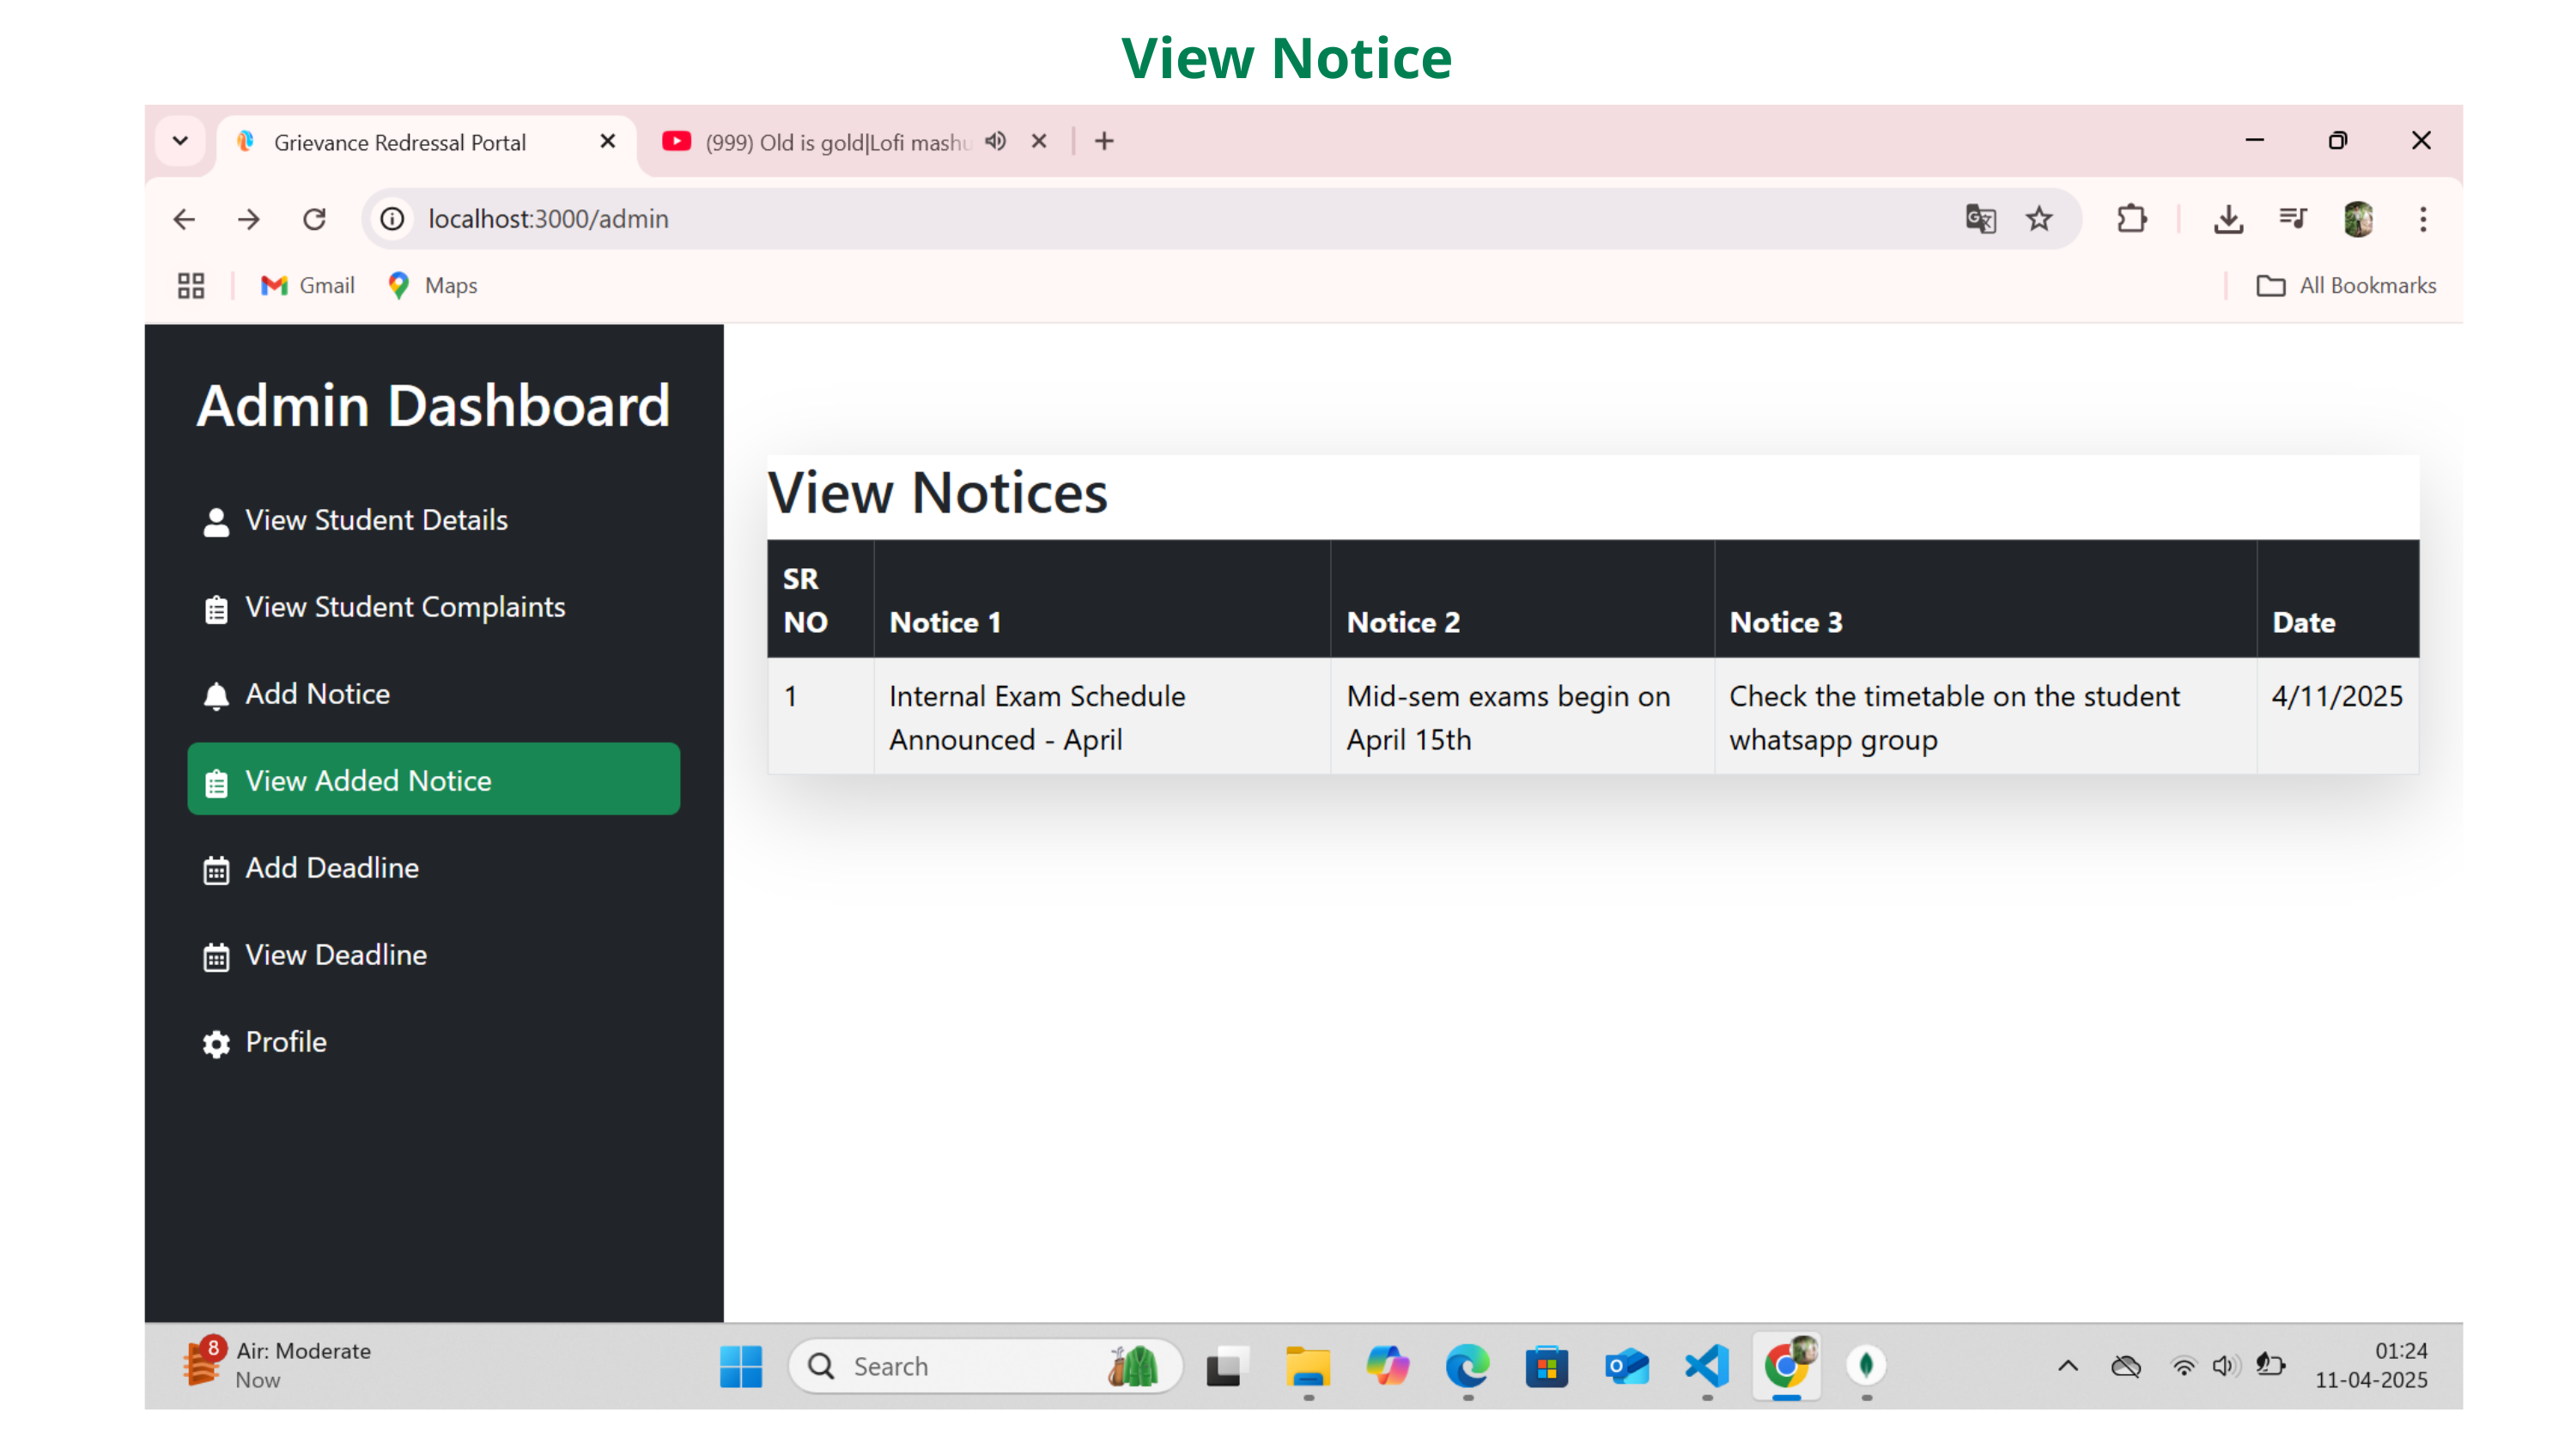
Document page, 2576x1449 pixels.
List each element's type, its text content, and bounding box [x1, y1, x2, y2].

text_box [144, 105, 2464, 1410]
text_box View Notice [1076, 33, 1500, 90]
